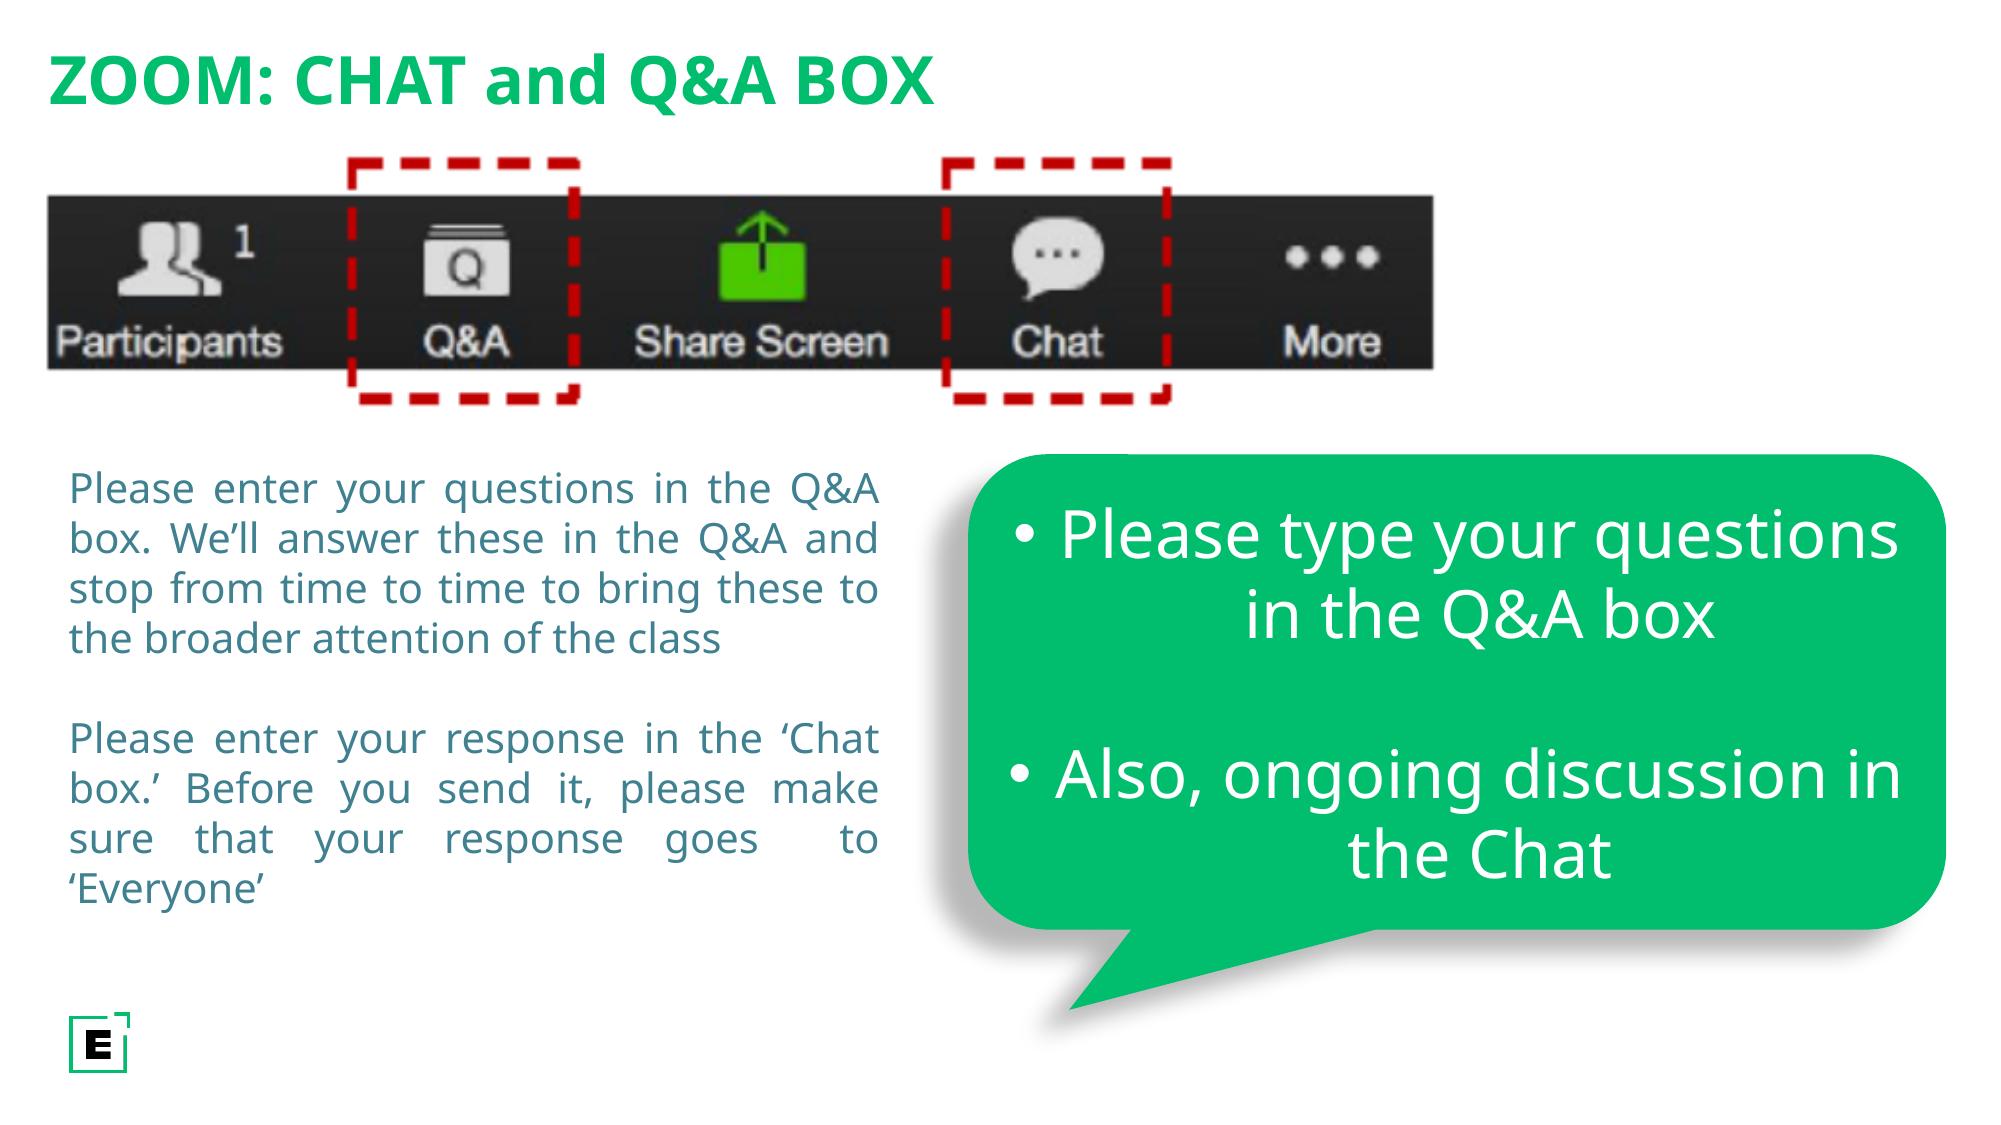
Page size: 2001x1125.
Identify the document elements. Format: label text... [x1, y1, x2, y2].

text_box Please enter your questions in the Q&A box. We’ll answer these in the Q&A and stop from time to time to bring these to the broader attention of the class Please enter your response in the ‘Chat box.’ Before you send it, please make sure that your response goes to ‘Everyone’ [53, 455, 895, 970]
picture [0, 117, 1493, 455]
text_box Please type your questions in the Q&A box Also, ongoing discussion in the Chat [968, 454, 1947, 1010]
picture [69, 1012, 130, 1073]
title ZOOM: CHAT and Q&A BOX [47, 0, 1108, 117]
